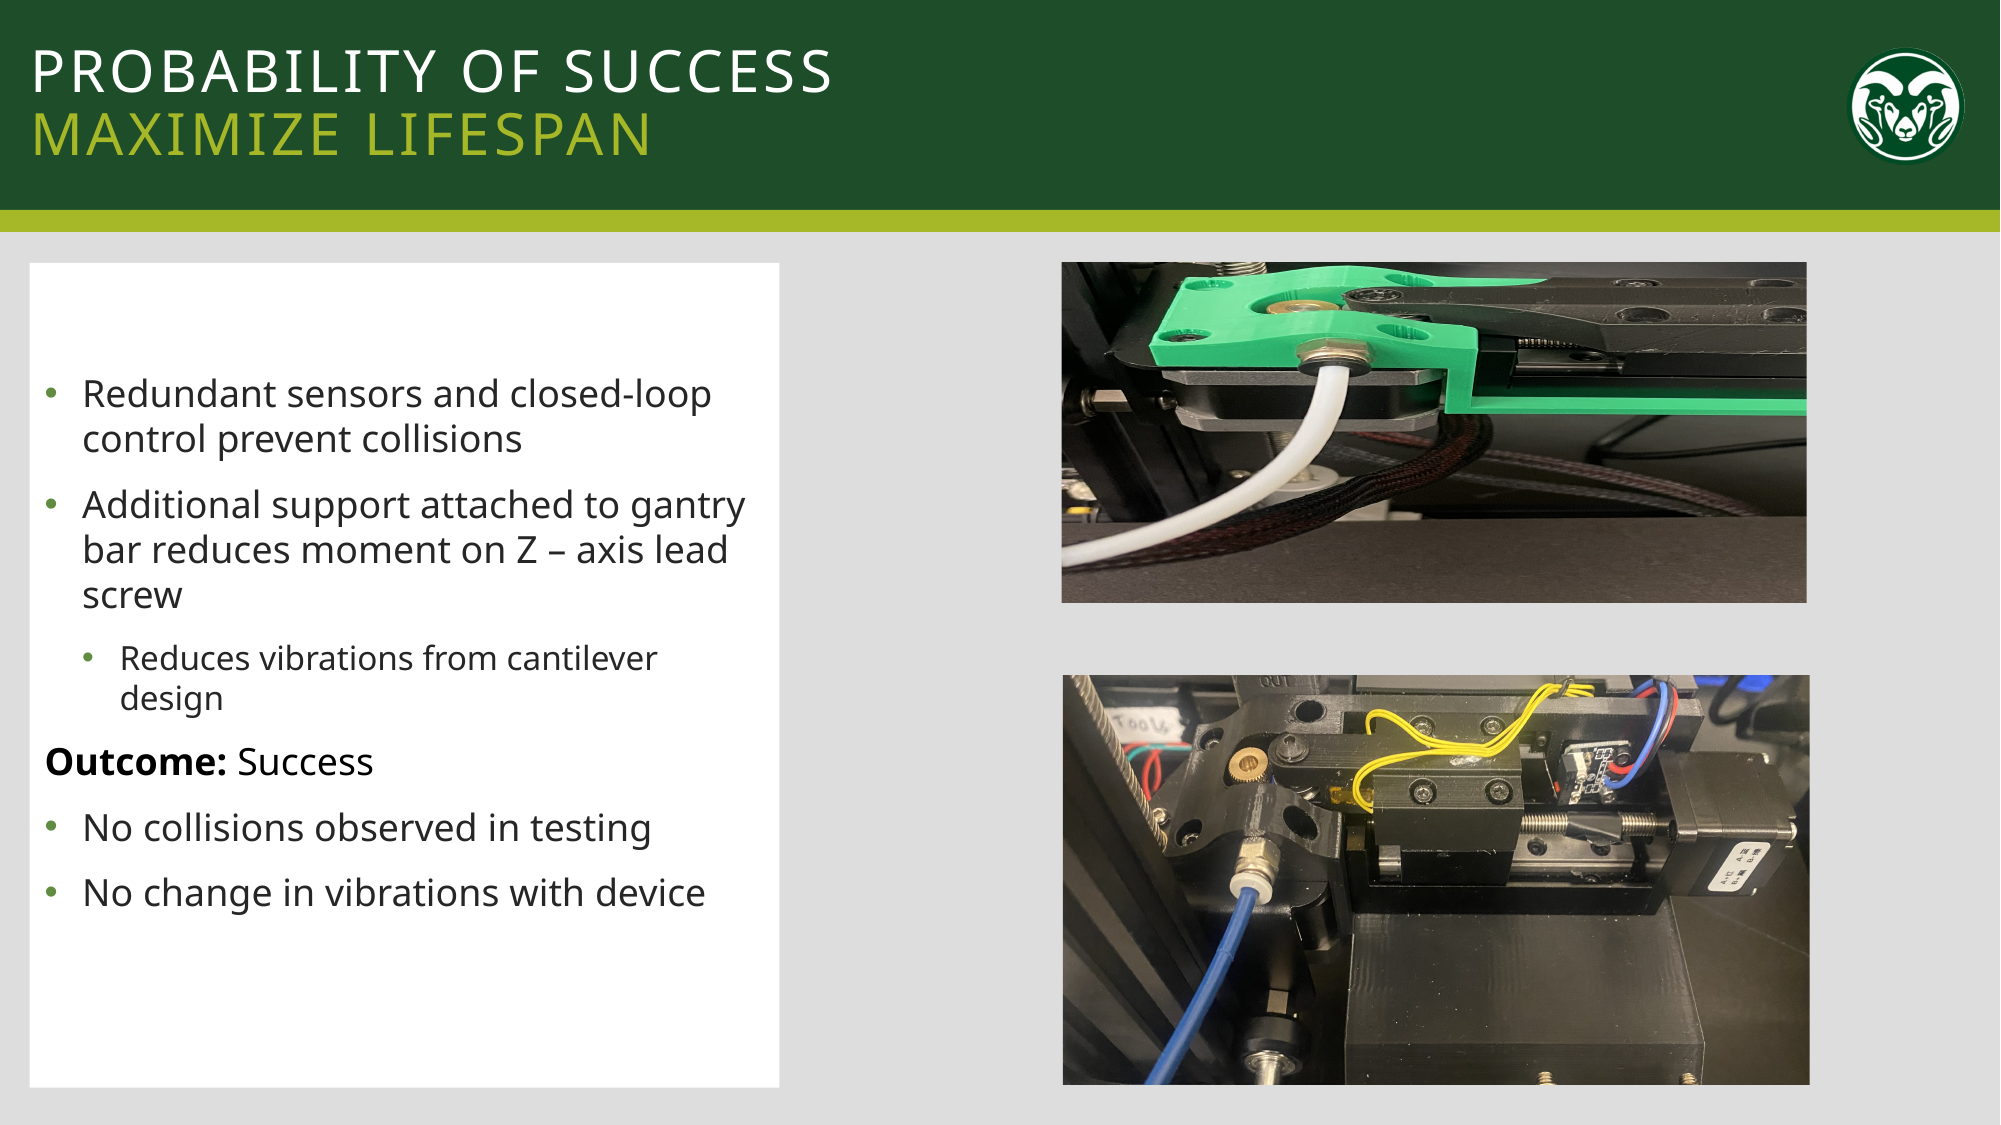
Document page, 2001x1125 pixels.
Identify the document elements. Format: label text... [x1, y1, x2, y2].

text_box Probability of Success Maximize Lifespan [0, 0, 1533, 209]
picture [1061, 0, 2000, 603]
text_box [0, 209, 1533, 233]
list Redundant sensors and closed-loop control prevent collisions Additional support attached to gantry bar reduces moment on Z – axis lead screw Reduces vibrations from cantilever design Outcome: Success No collisions observed in testing No change in vibrations with device [29, 262, 780, 1088]
picture [1062, 675, 1810, 1085]
